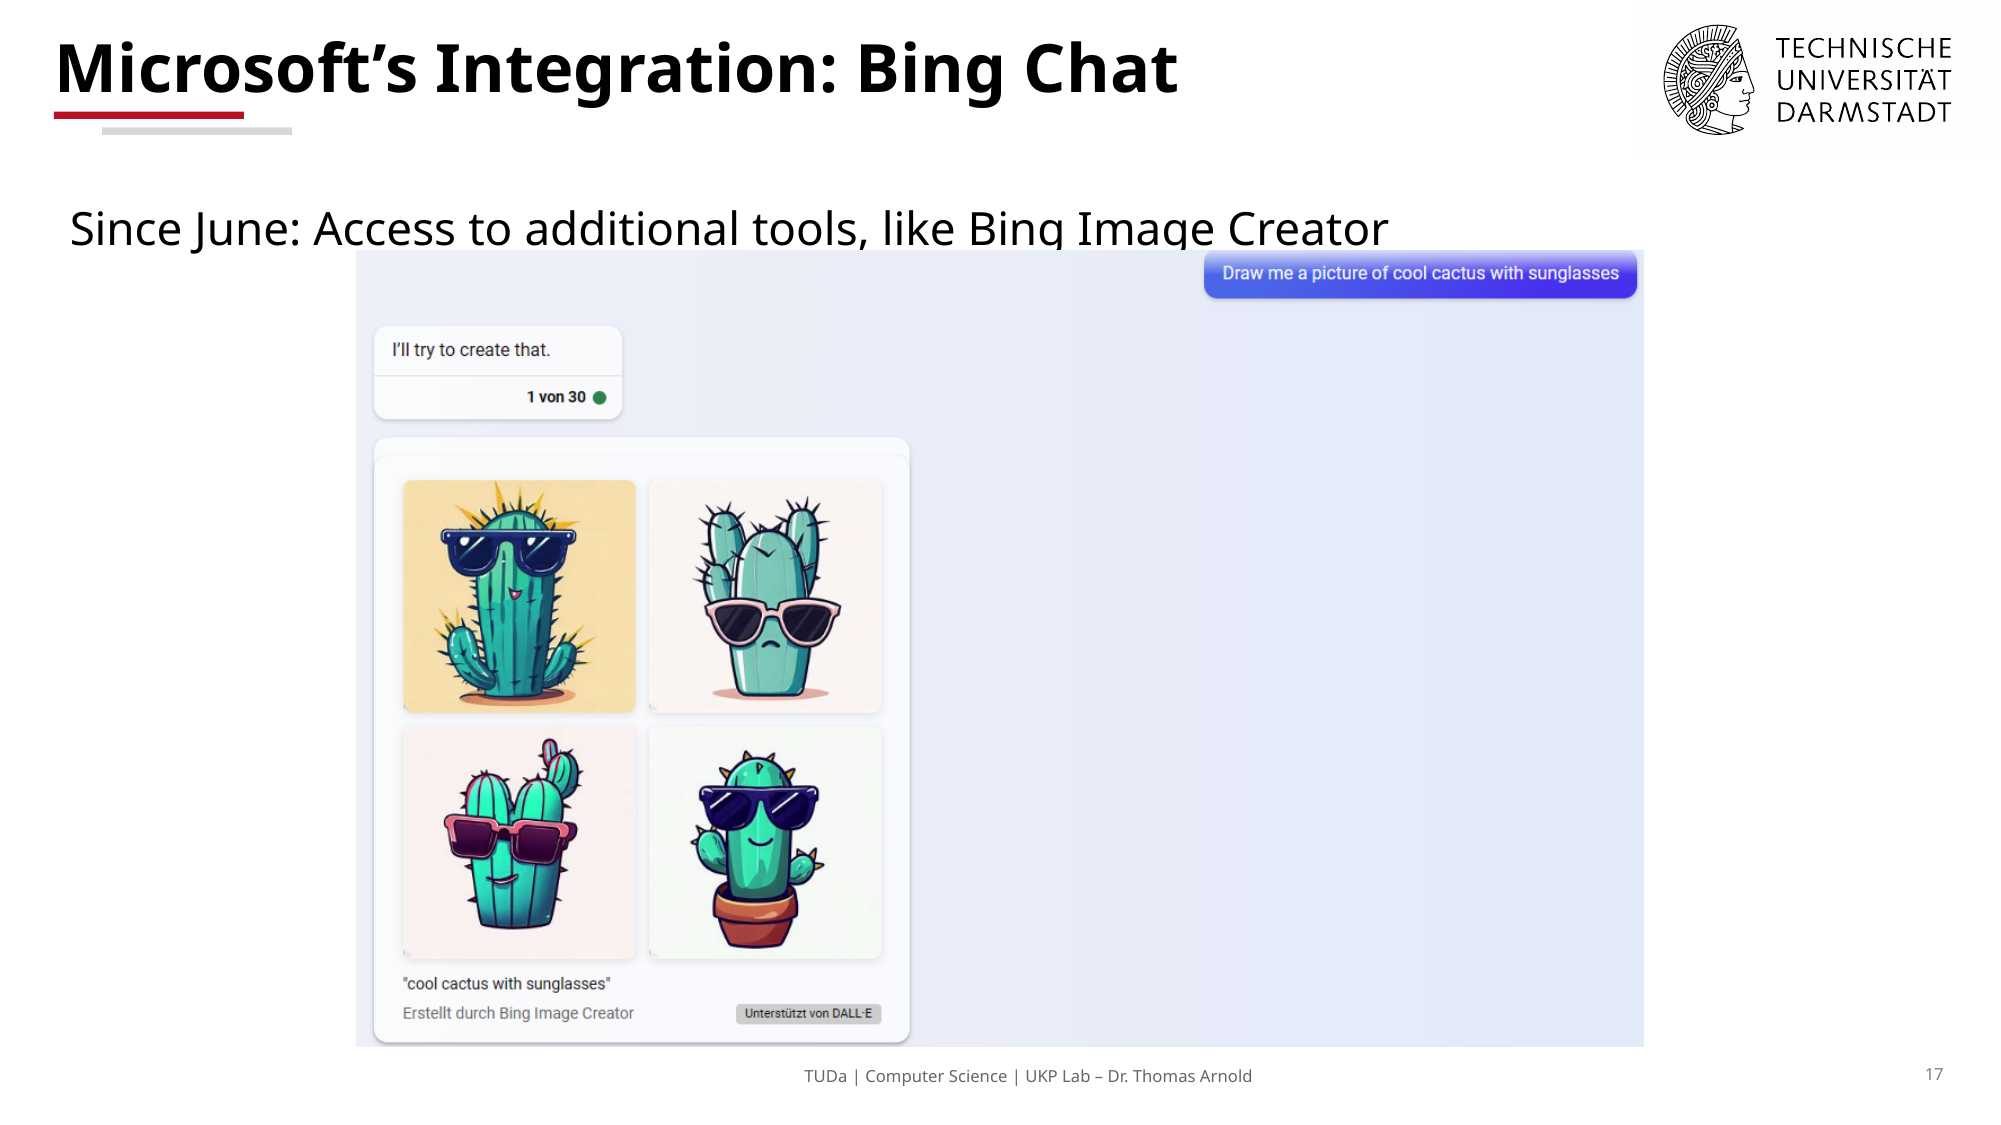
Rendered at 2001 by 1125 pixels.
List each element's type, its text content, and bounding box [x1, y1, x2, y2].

title Microsoft’s Integration: Bing Chat [55, 41, 1615, 112]
picture [355, 250, 1644, 1048]
list Since June: Access to additional tools, like Bing Image Creator [54, 164, 1945, 1047]
